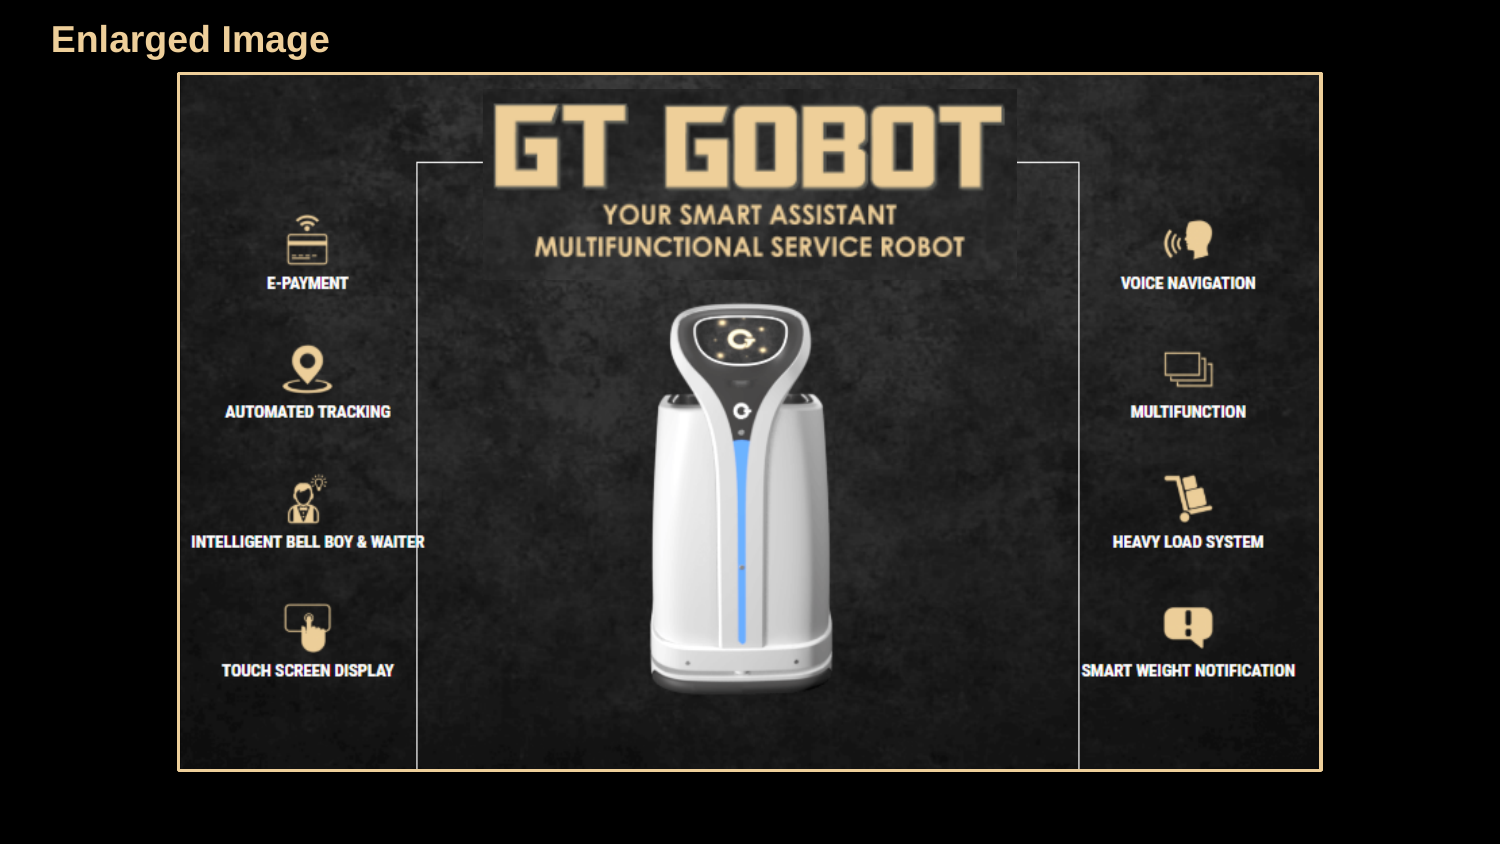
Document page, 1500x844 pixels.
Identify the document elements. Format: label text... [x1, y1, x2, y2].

text_box Enlarged Image [35, 0, 566, 84]
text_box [180, 74, 1320, 769]
